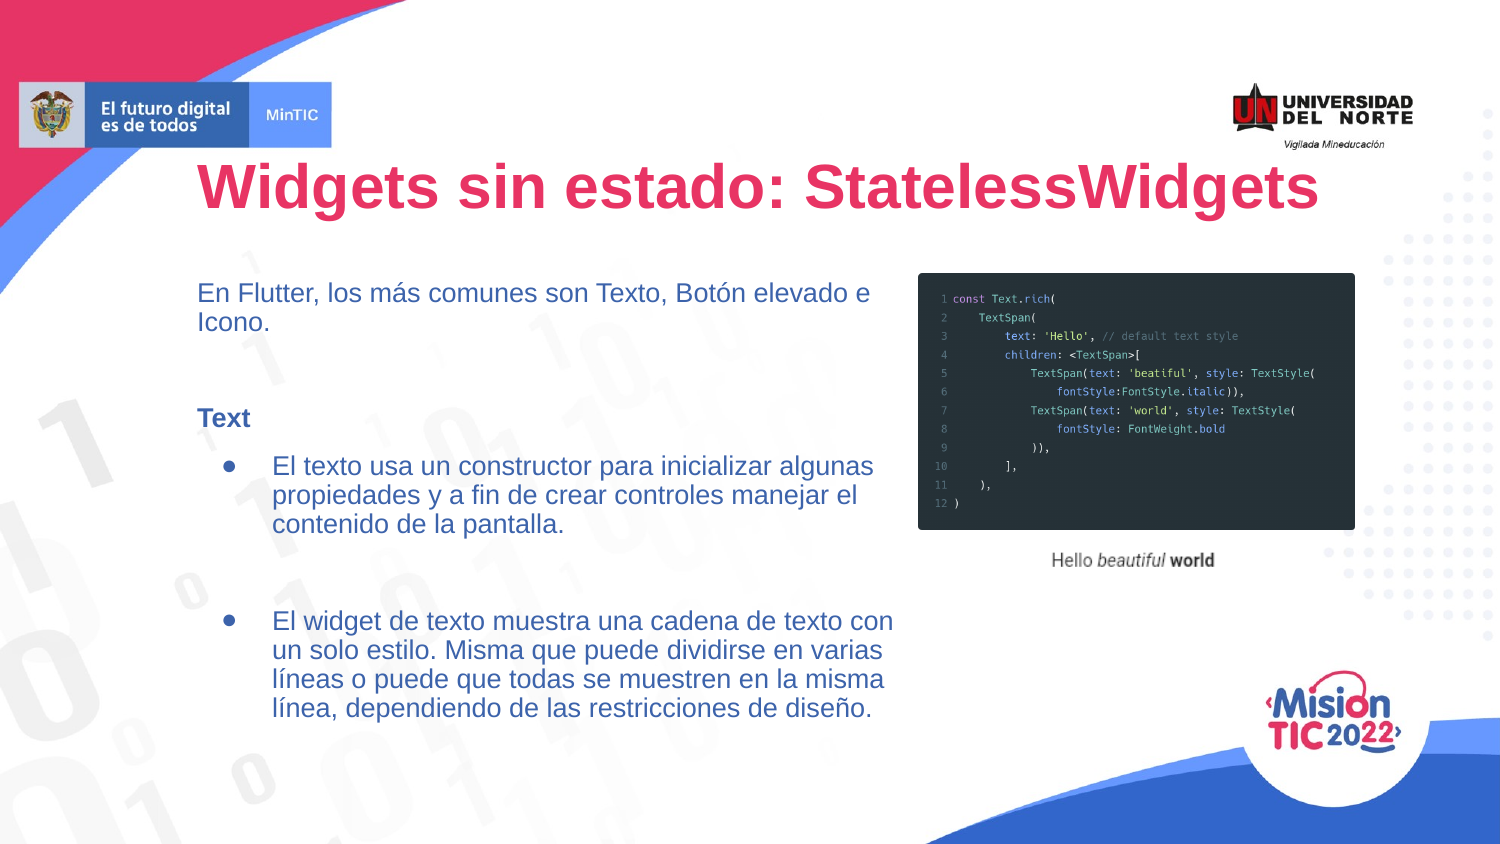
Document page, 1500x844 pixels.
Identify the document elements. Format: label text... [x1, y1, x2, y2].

text_box Widgets sin estado: StatelessWidgets [152, 112, 1390, 291]
text_box En Flutter, los más comunes son Texto, Botón elevado e Icono. Text El texto usa un constructor para inicializar algunas propiedades y a fin de crear controles manejar el contenido de la pantalla. El widget de texto muestra una cadena de texto con un solo estilo. Misma que puede dividirse en varias líneas o puede que todas se muestren en la misma línea, dependiendo de las restricciones de diseño. [197, 273, 899, 723]
picture [0, 0, 1500, 844]
